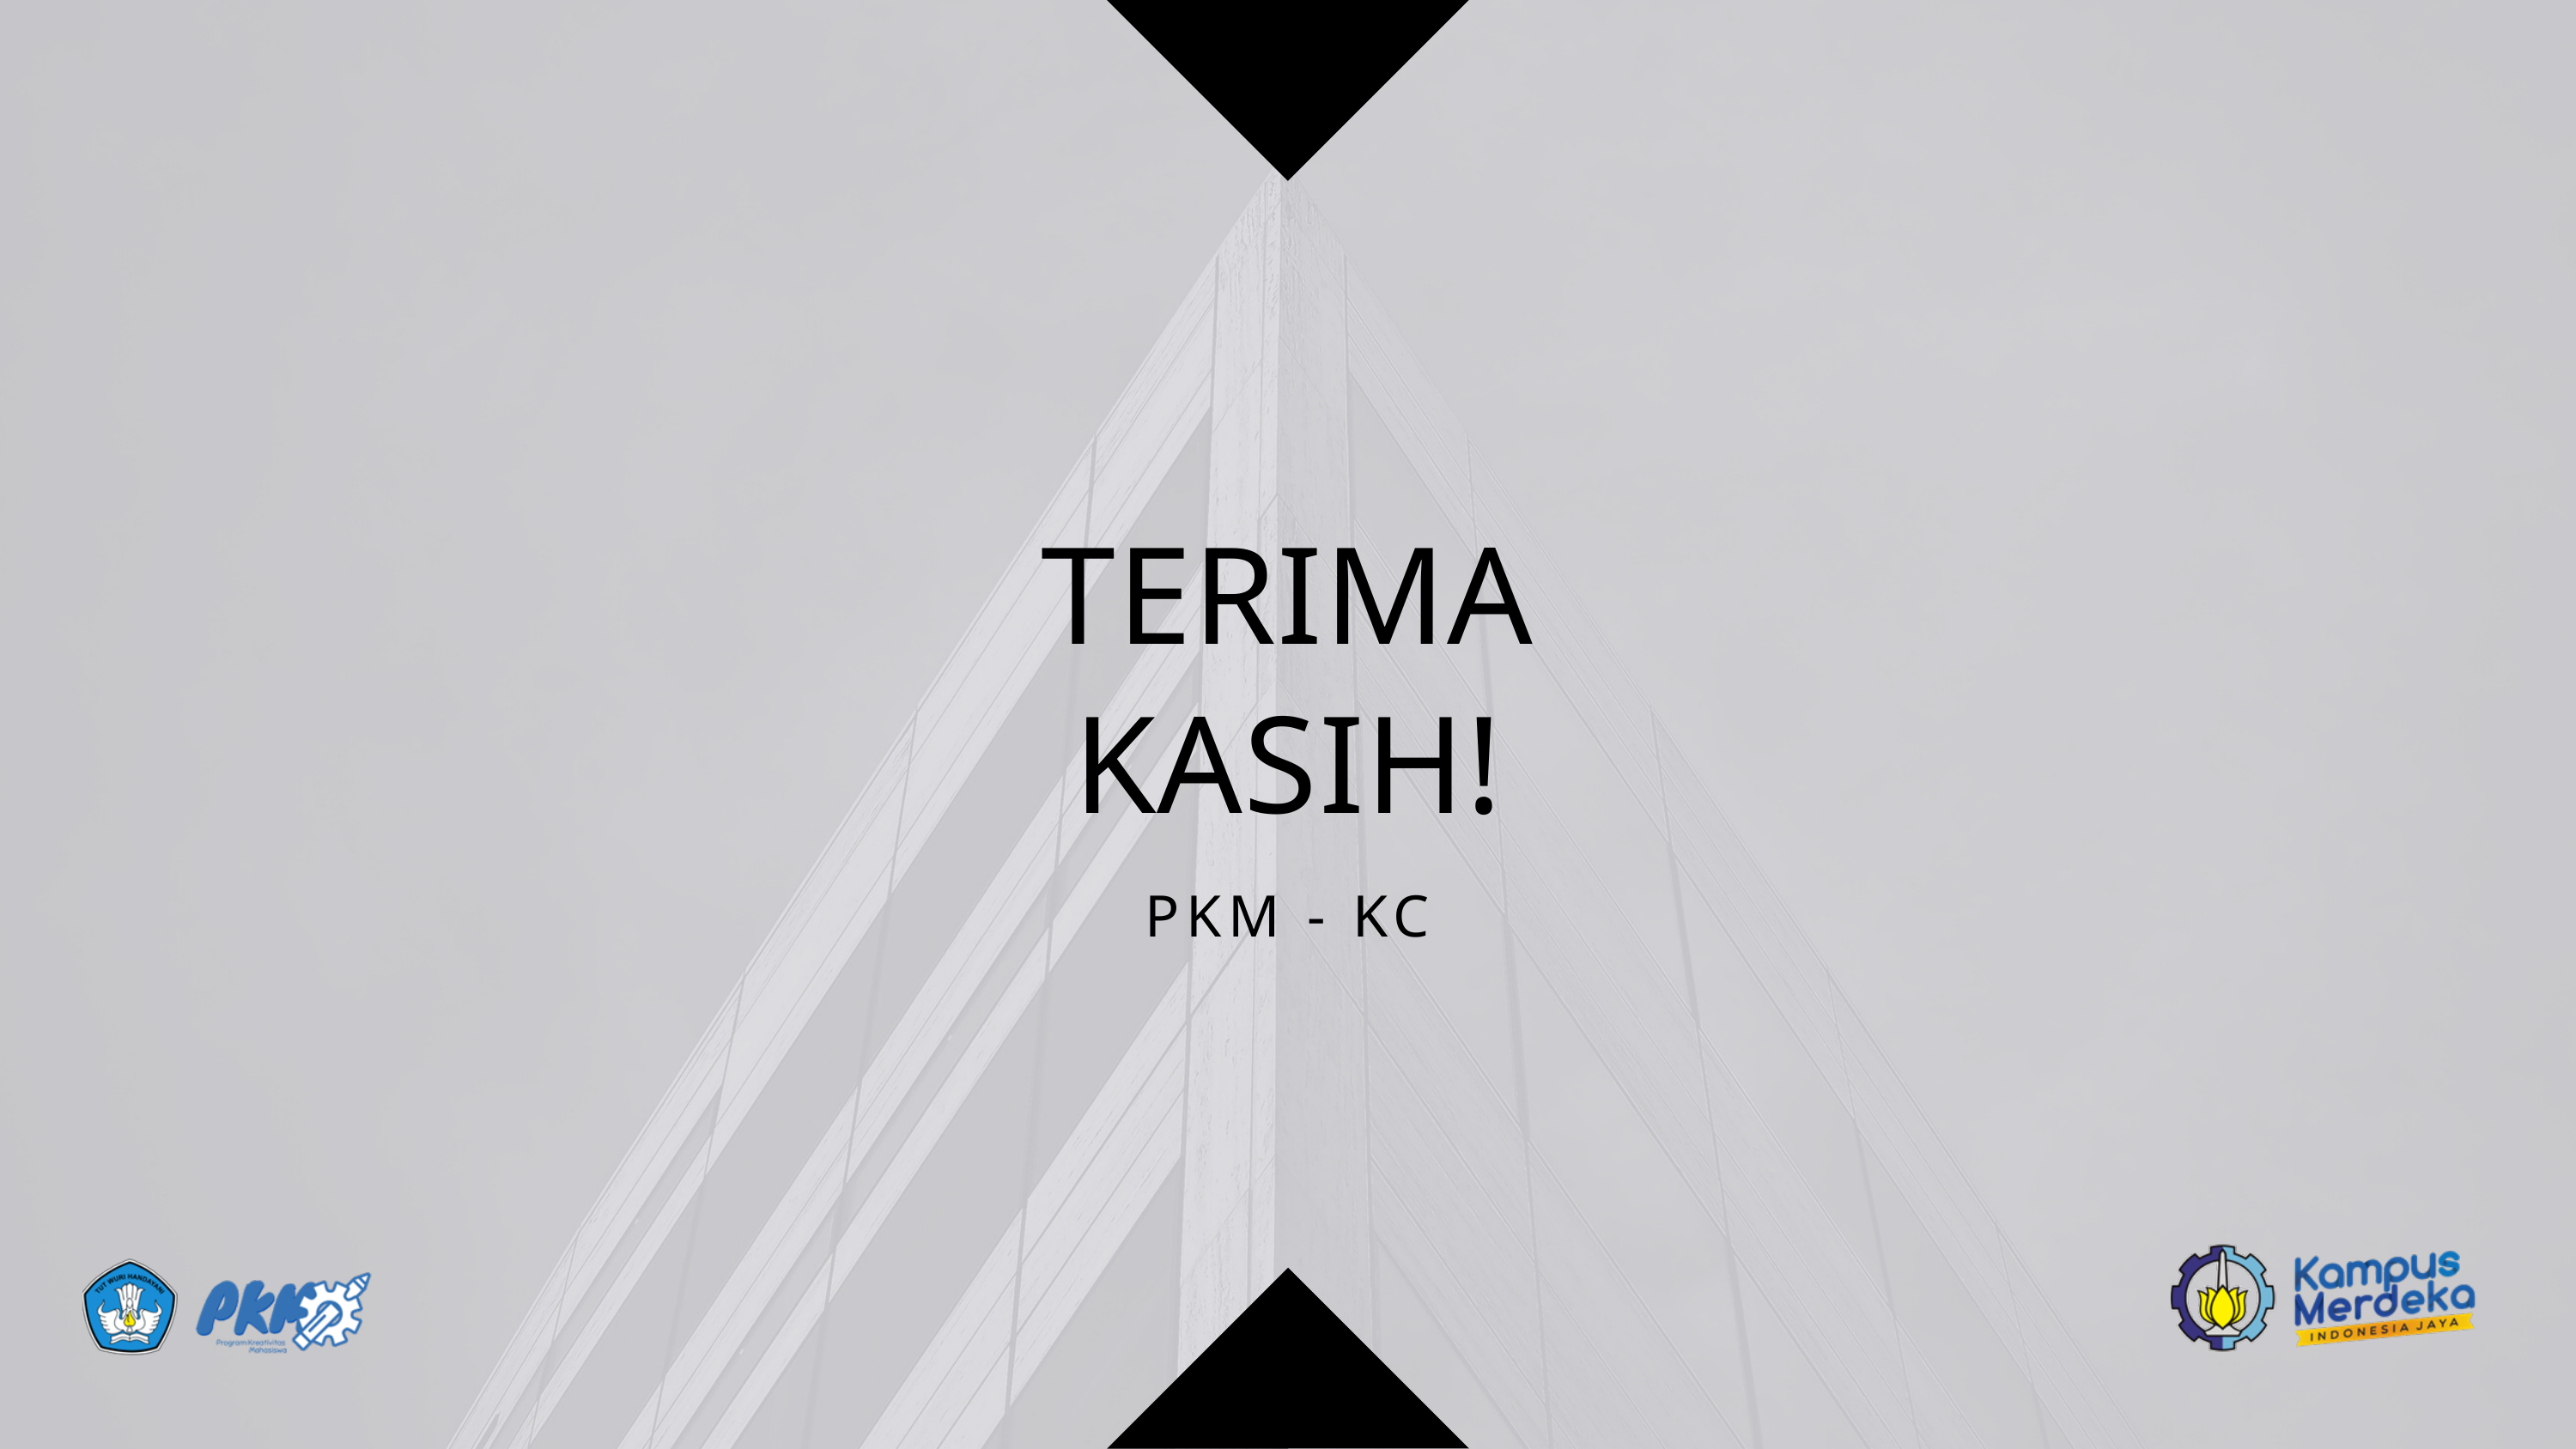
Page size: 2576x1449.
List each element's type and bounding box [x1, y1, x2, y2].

text_box [1159, 1320, 1417, 1449]
text_box [831, 506, 1745, 943]
text_box [82, 1240, 414, 1384]
text_box [0, 0, 2576, 1449]
text_box [1159, 0, 1417, 129]
text_box [2170, 1240, 2494, 1355]
